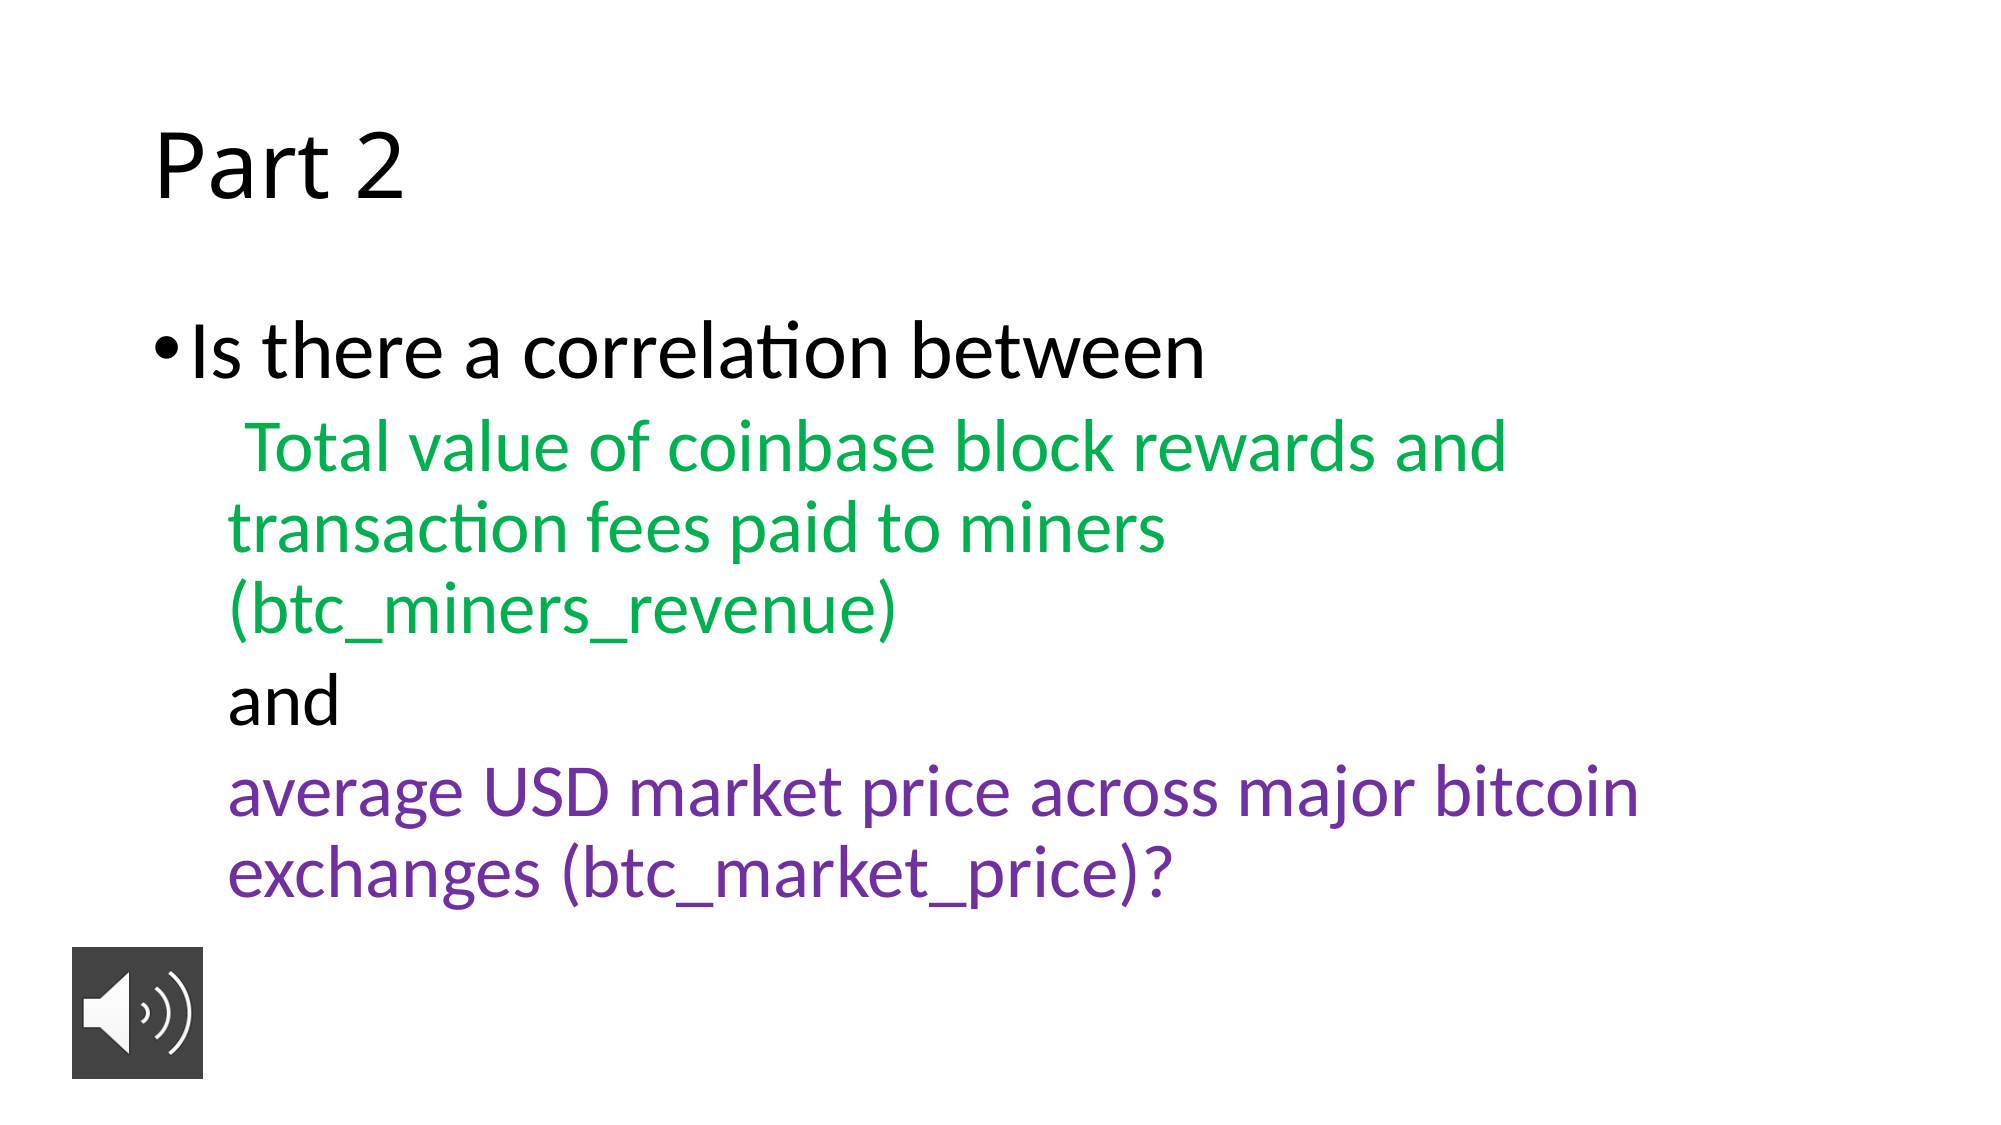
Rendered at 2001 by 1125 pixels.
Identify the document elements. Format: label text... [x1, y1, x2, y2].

list Is there a correlation between Total value of coinbase block rewards and transaction fees paid to miners (btc_miners_revenue) and average USD market price across major bitcoin exchanges (btc_market_price)? [137, 299, 1863, 1014]
picture [70, 946, 205, 1080]
title Part 2 [137, 59, 1863, 278]
